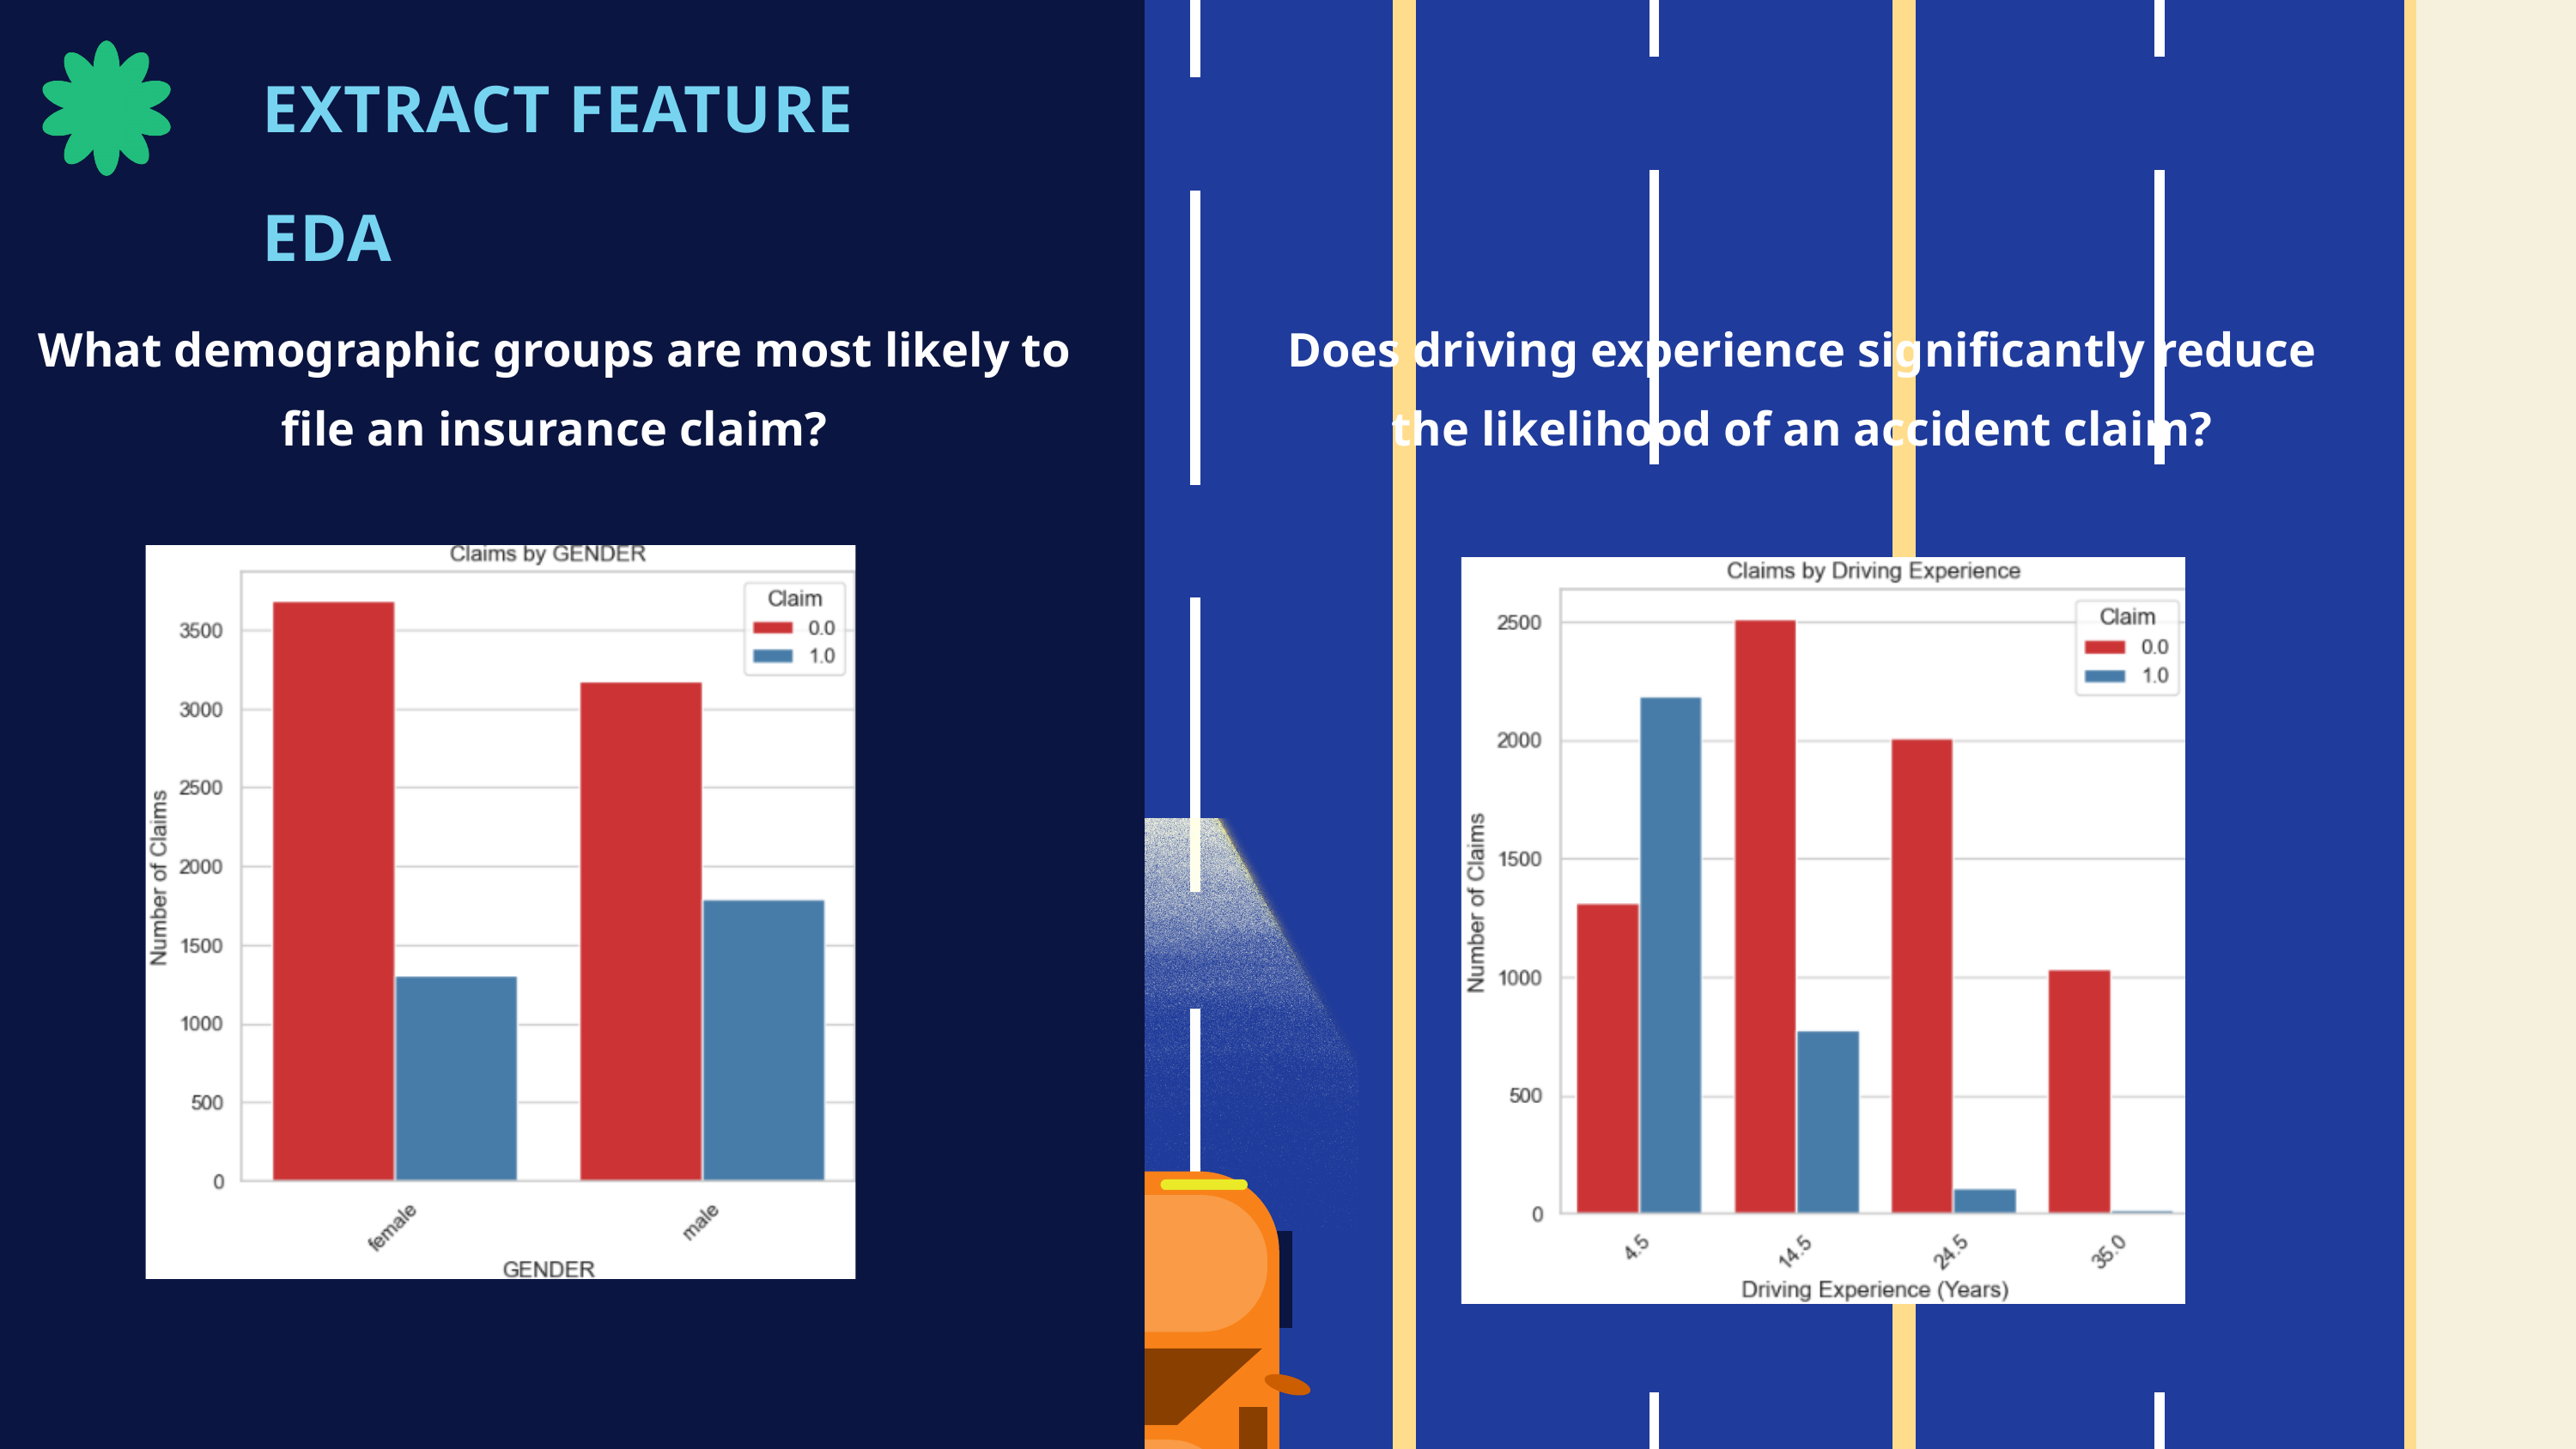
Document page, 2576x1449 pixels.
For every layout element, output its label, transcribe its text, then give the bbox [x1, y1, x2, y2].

text_box [1461, 557, 1643, 709]
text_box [908, 818, 1359, 1449]
text_box [1666, 746, 2185, 1304]
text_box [1649, 0, 1660, 709]
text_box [1649, 746, 1660, 1449]
text_box EXTRACT FEATURE EDA [262, 81, 1184, 117]
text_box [556, 712, 1057, 737]
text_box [1057, 712, 1569, 737]
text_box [1189, 0, 1200, 117]
text_box Does driving experience significantly reduce the likelihood of an accident claim? [1666, 297, 2360, 456]
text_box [0, 118, 1341, 1307]
text_box [1666, 557, 2185, 709]
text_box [1569, 712, 1739, 737]
text_box [1461, 746, 1643, 1304]
text_box [39, 40, 173, 117]
text_box Does driving experience significantly reduce the likelihood of an accident claim? [1344, 297, 1643, 456]
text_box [1744, 593, 2576, 832]
